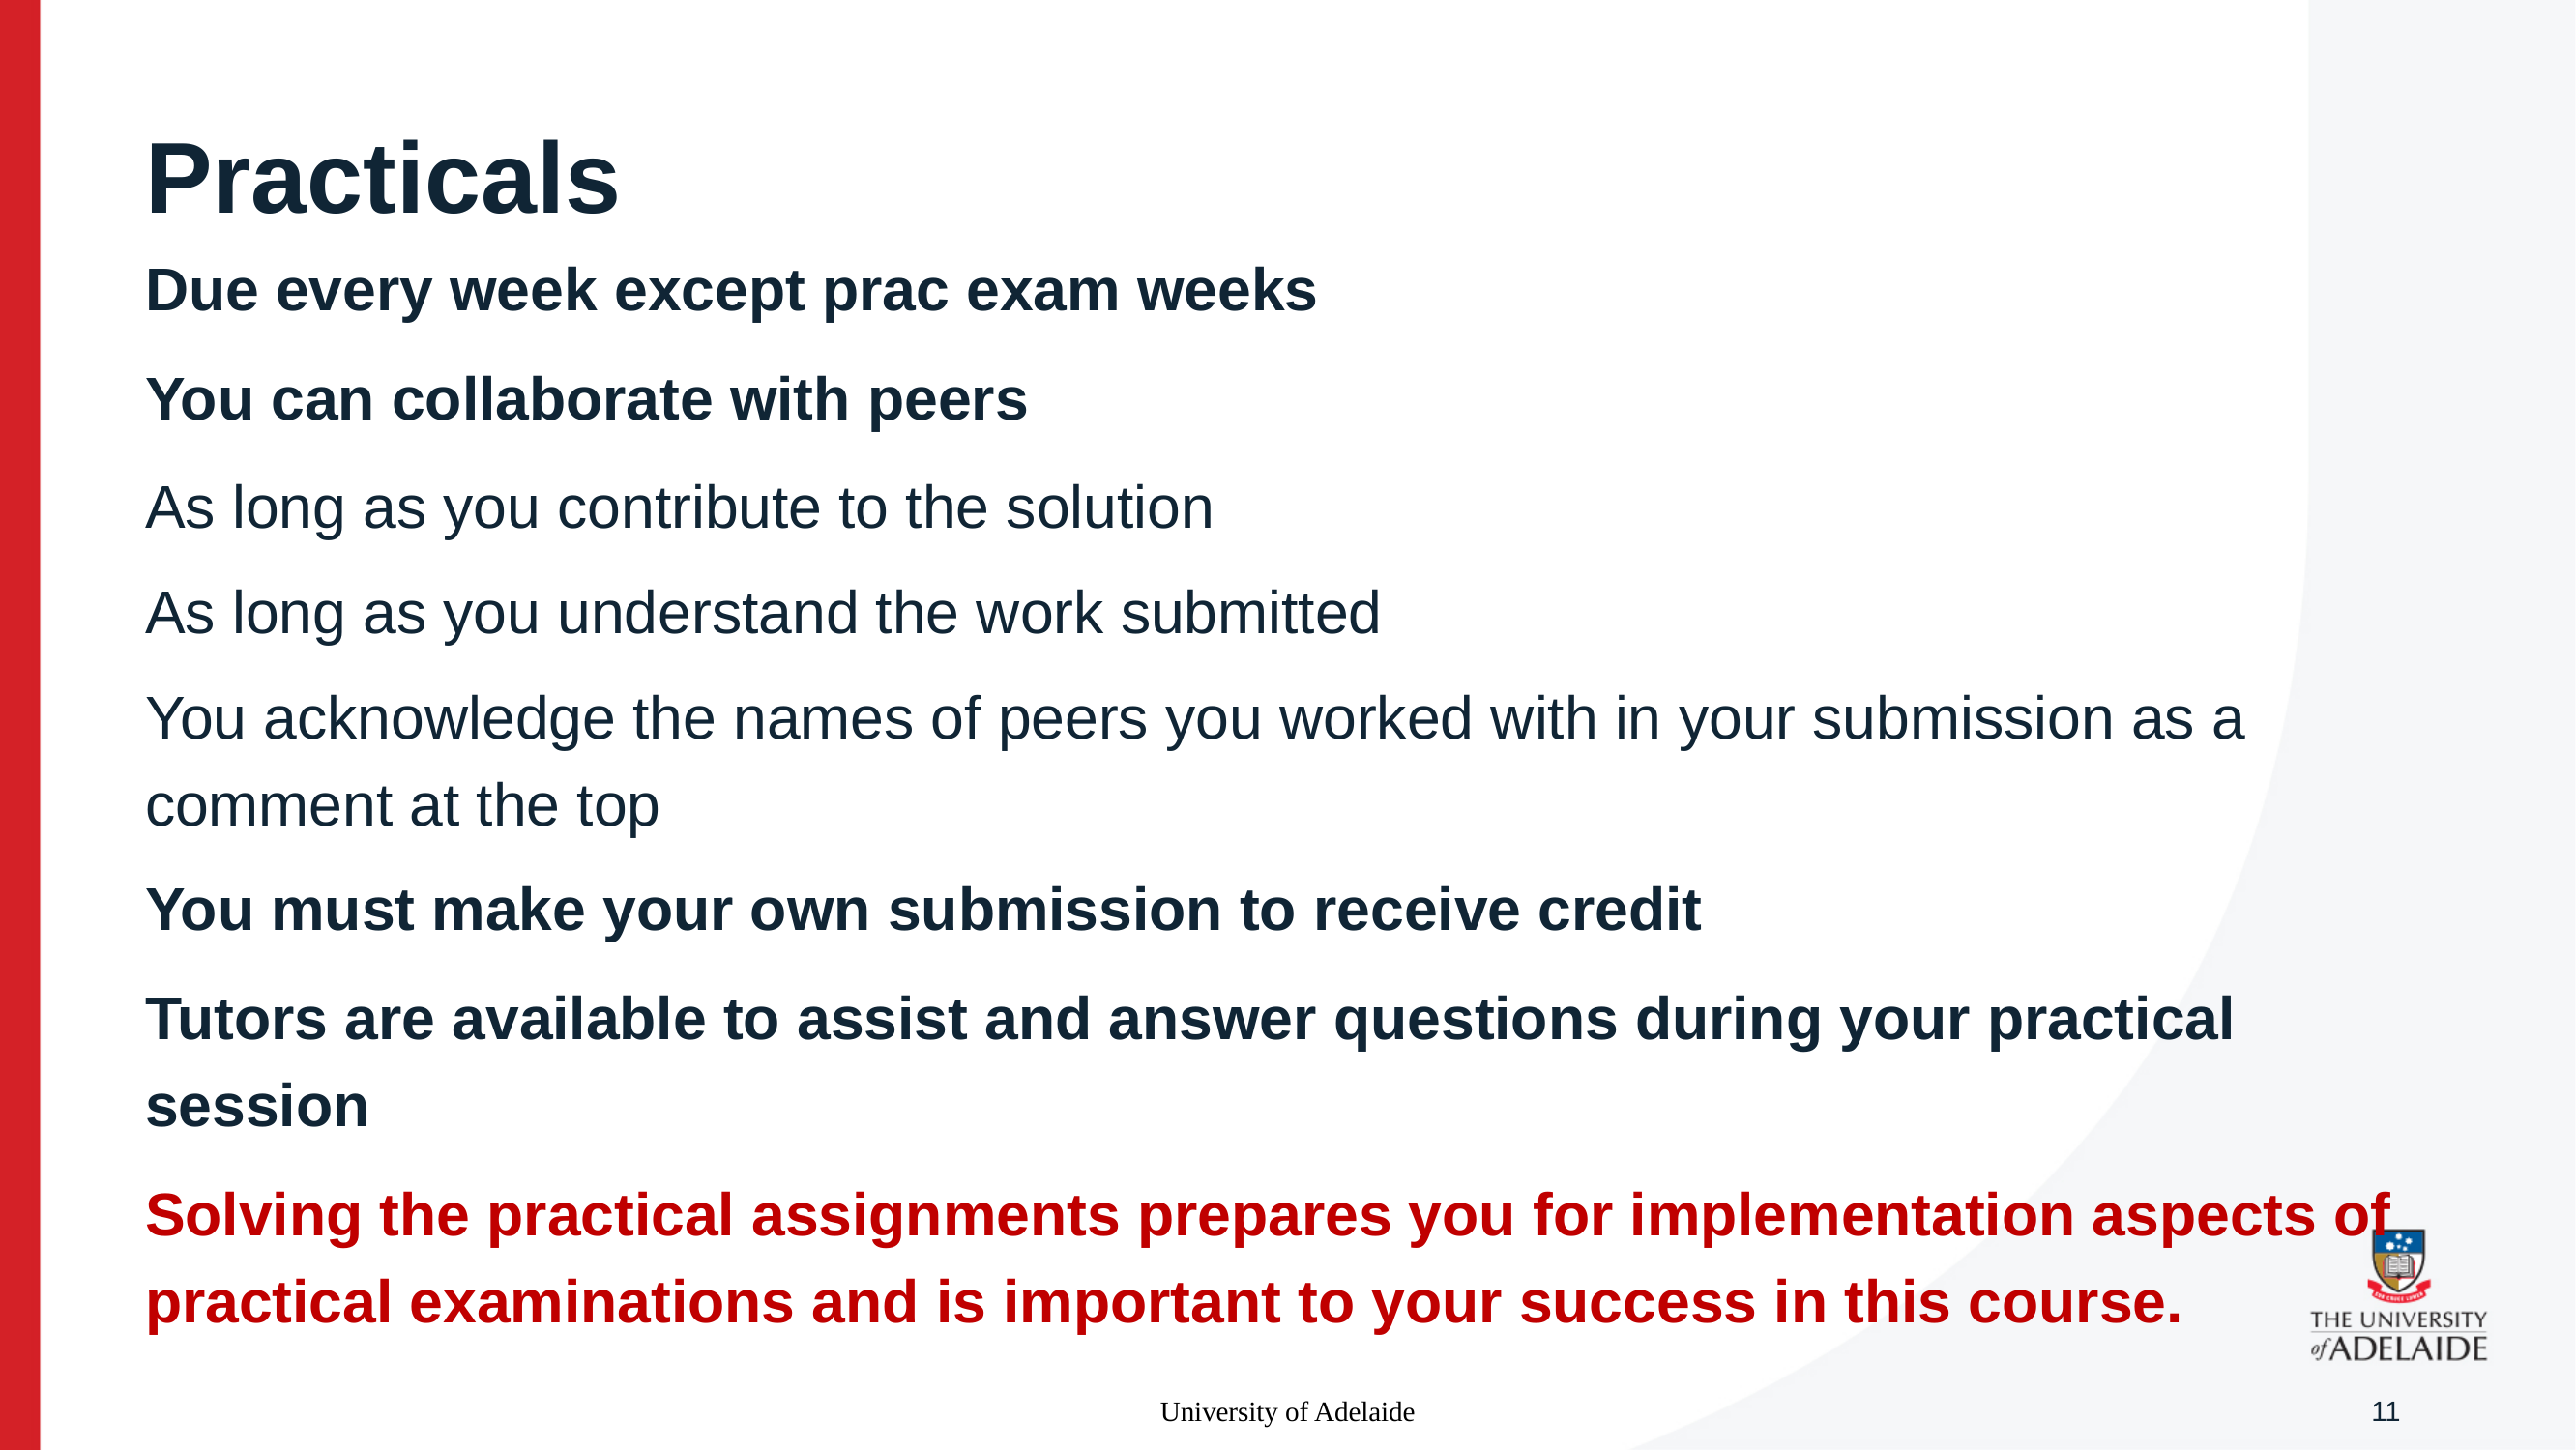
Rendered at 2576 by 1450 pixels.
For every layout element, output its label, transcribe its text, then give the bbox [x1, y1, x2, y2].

title Practicals [145, 88, 2401, 235]
picture [0, 0, 2576, 1450]
footer University of Adelaide [853, 1393, 1723, 1448]
list Due every week except prac exam weeks You can collaborate with peers As long as you contribute to the solution As long as you understand the work submitted You acknowledge the names of peers you worked with in your submission as a comment at the top You must make your own submission to receive credit Tutors are available to assist and answer questions during your practical session Solving the practical assignments prepares you for implementation aspects of practical examinations and is important to your success in this course. [145, 235, 2401, 977]
slide_number 11 [1821, 1393, 2401, 1448]
